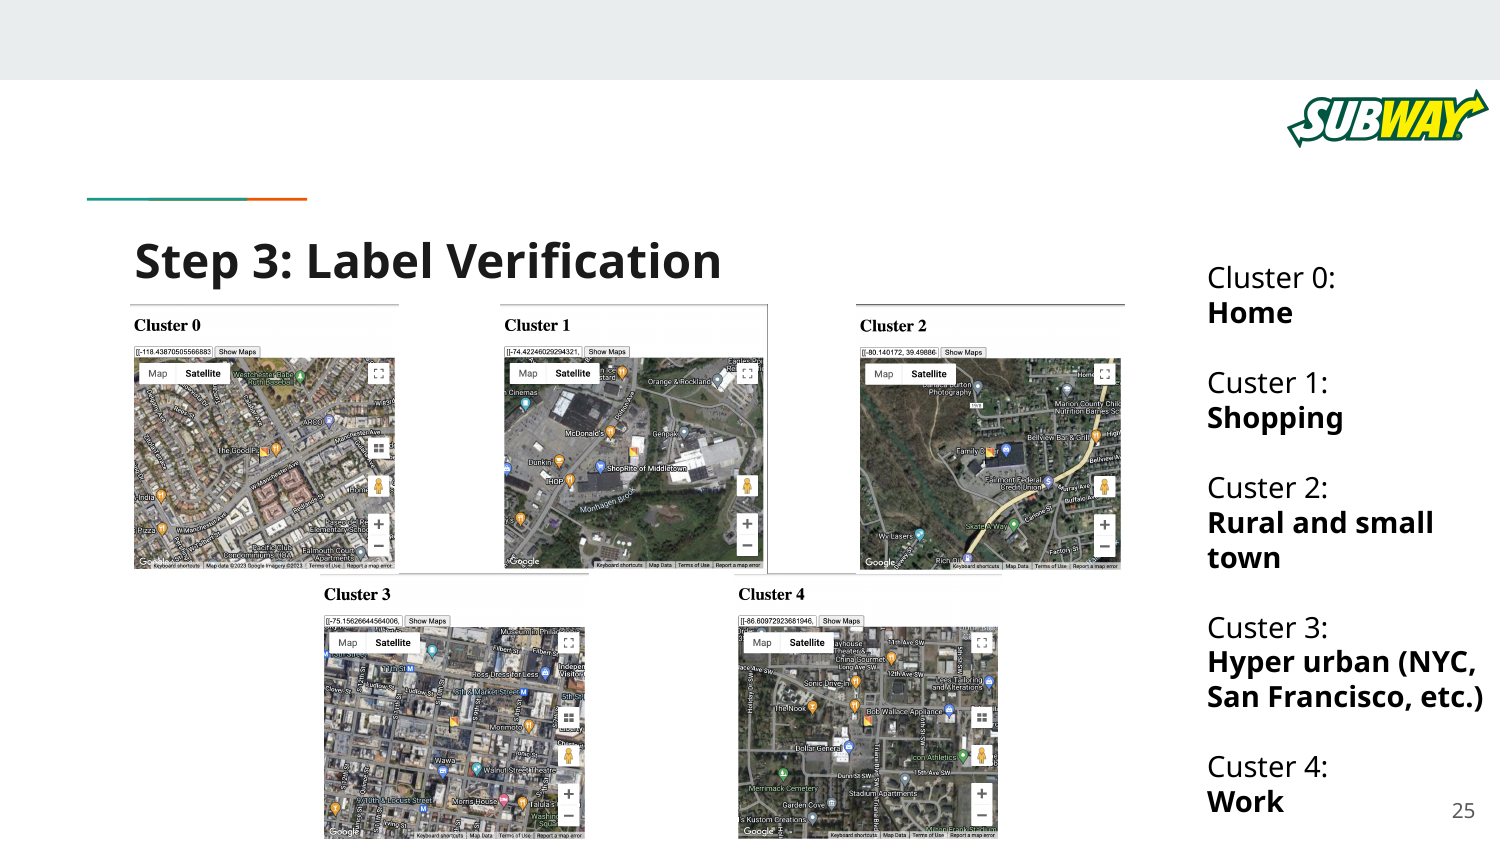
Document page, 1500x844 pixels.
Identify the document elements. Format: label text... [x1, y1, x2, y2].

slide_number ‹#› [1400, 779, 1491, 844]
picture [130, 303, 1125, 844]
picture [1287, 88, 1490, 148]
text_box Cluster 0: Home Custer 1: Shopping Custer 2: Rural and small town Custer 3: Hyper urban (NYC, San Francisco, etc.) Custer 4: Work [1192, 244, 1500, 834]
title Step 3: Label Verification [119, 216, 1381, 305]
